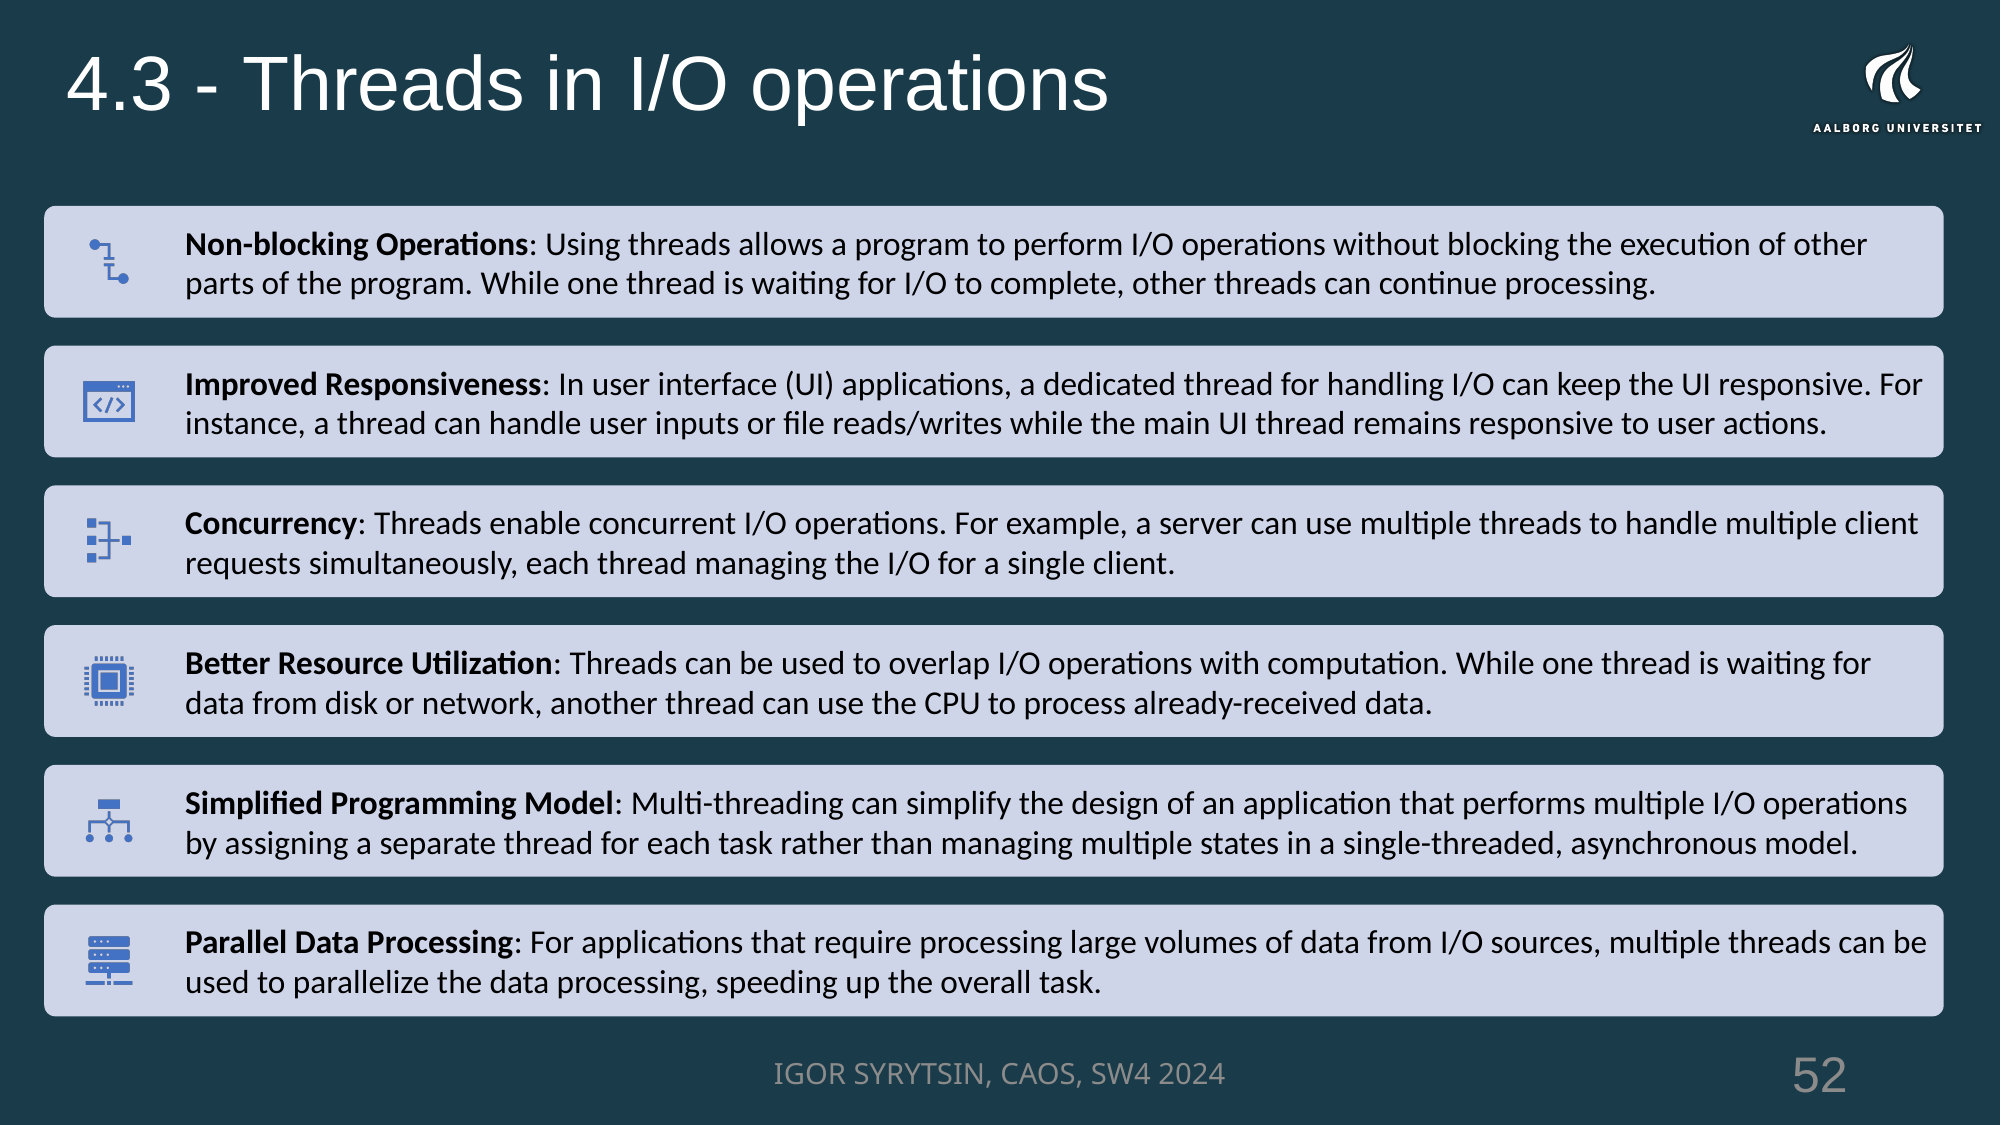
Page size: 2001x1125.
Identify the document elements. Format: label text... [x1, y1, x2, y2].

title 4.3 - Threads in I/O operations [52, 36, 1778, 140]
picture [1799, 30, 1995, 146]
text_box IGOR SYRYTSIN, CAOS, SW4 2024 [662, 1042, 1338, 1103]
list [44, 205, 1944, 1017]
